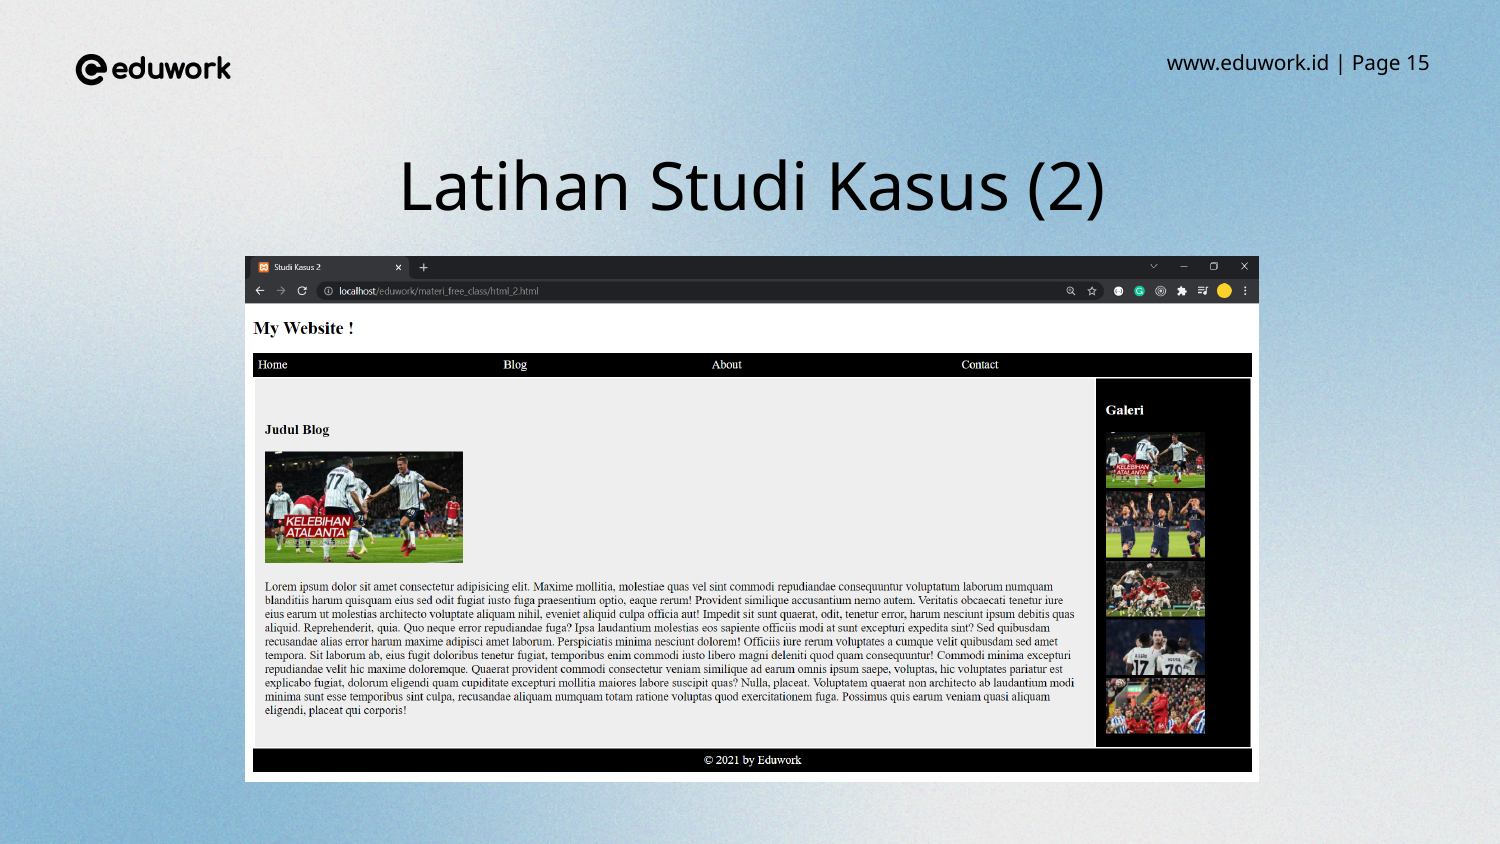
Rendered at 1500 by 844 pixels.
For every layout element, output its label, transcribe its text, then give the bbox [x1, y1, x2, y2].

picture [0, 0, 1500, 844]
text_box Latihan Studi Kasus (2) [300, 88, 1205, 239]
text_box www.eduwork.id | Page 15 [1134, 37, 1445, 88]
